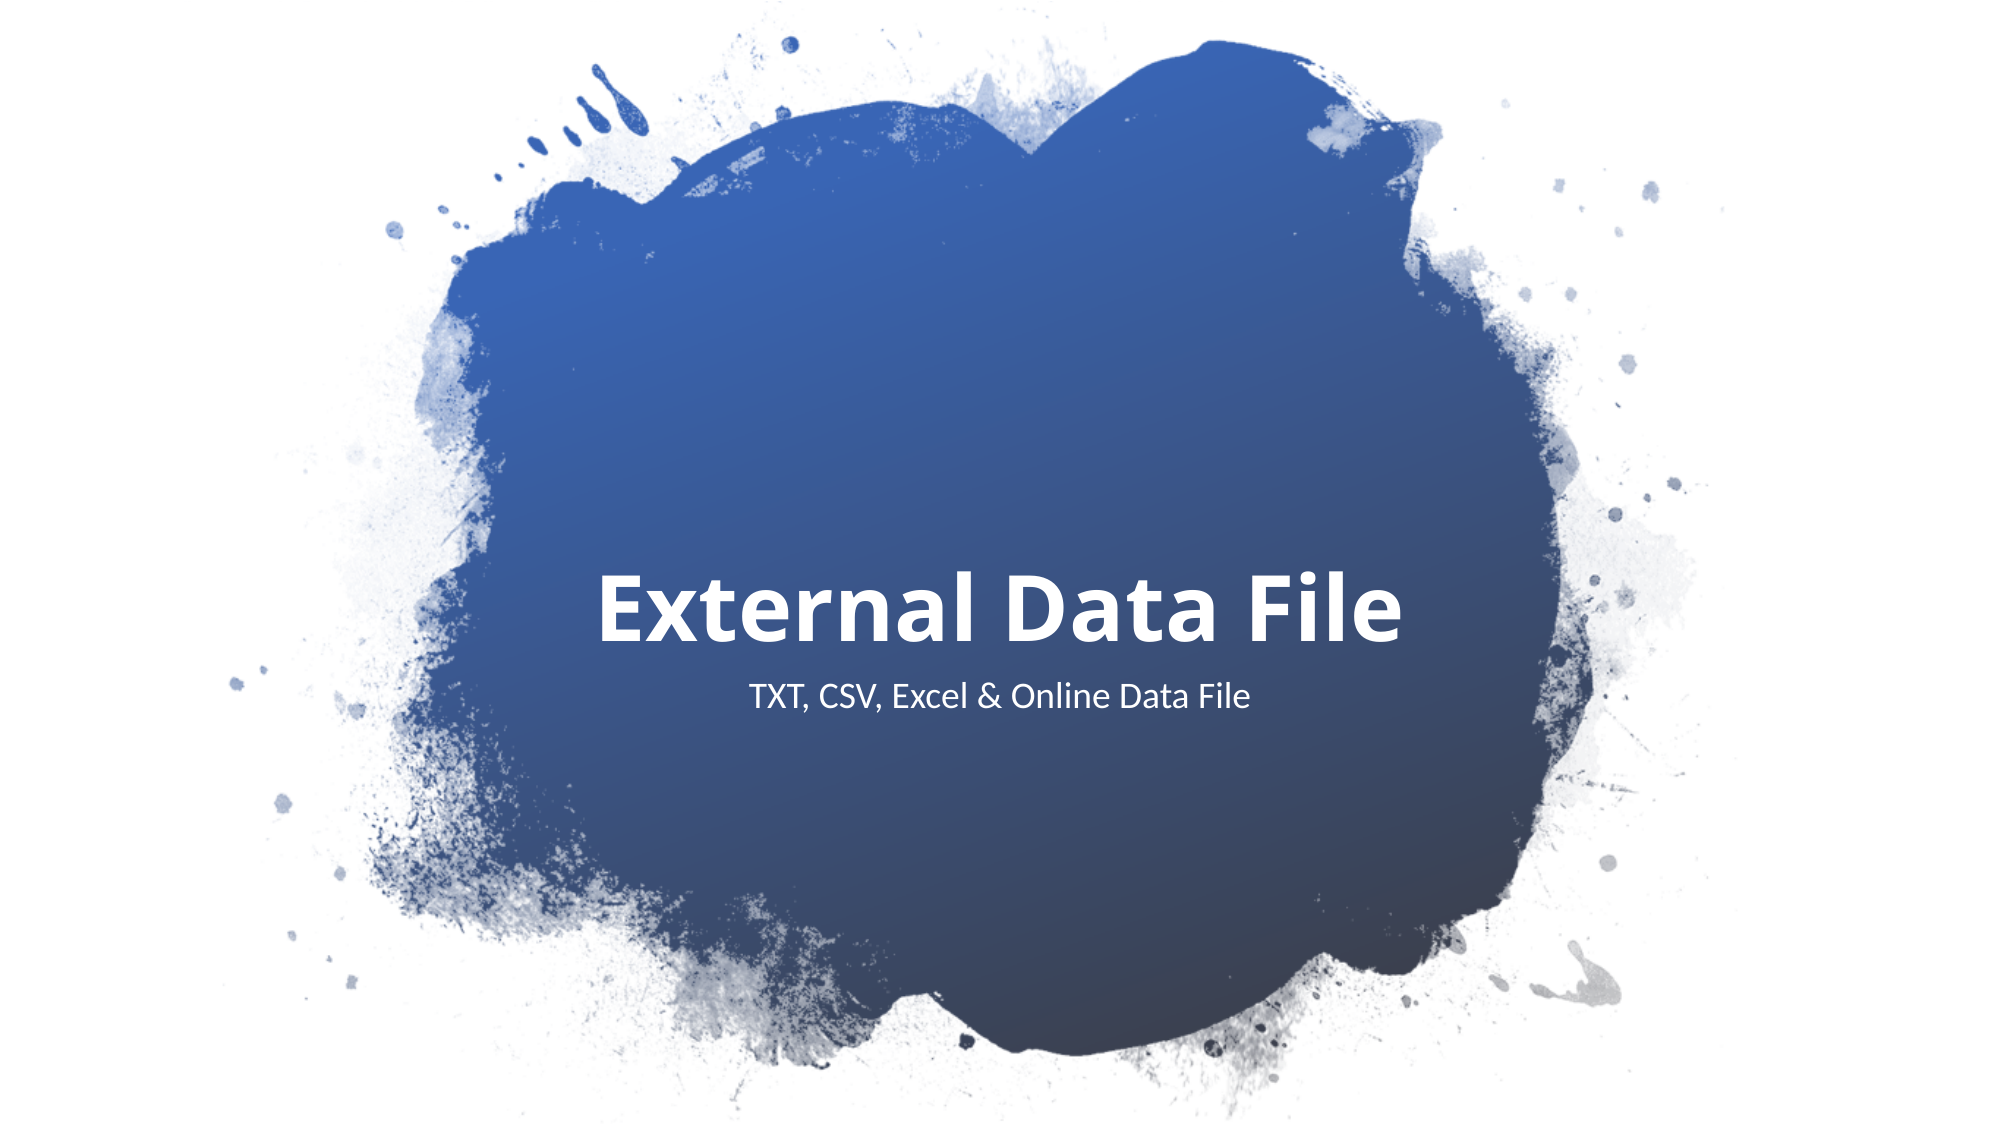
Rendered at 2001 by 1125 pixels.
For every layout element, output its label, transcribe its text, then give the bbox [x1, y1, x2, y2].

list TXT, CSV, Excel & Online Data File [499, 668, 1502, 781]
title External Data File [499, 335, 1501, 668]
picture [15, 1, 2001, 1124]
